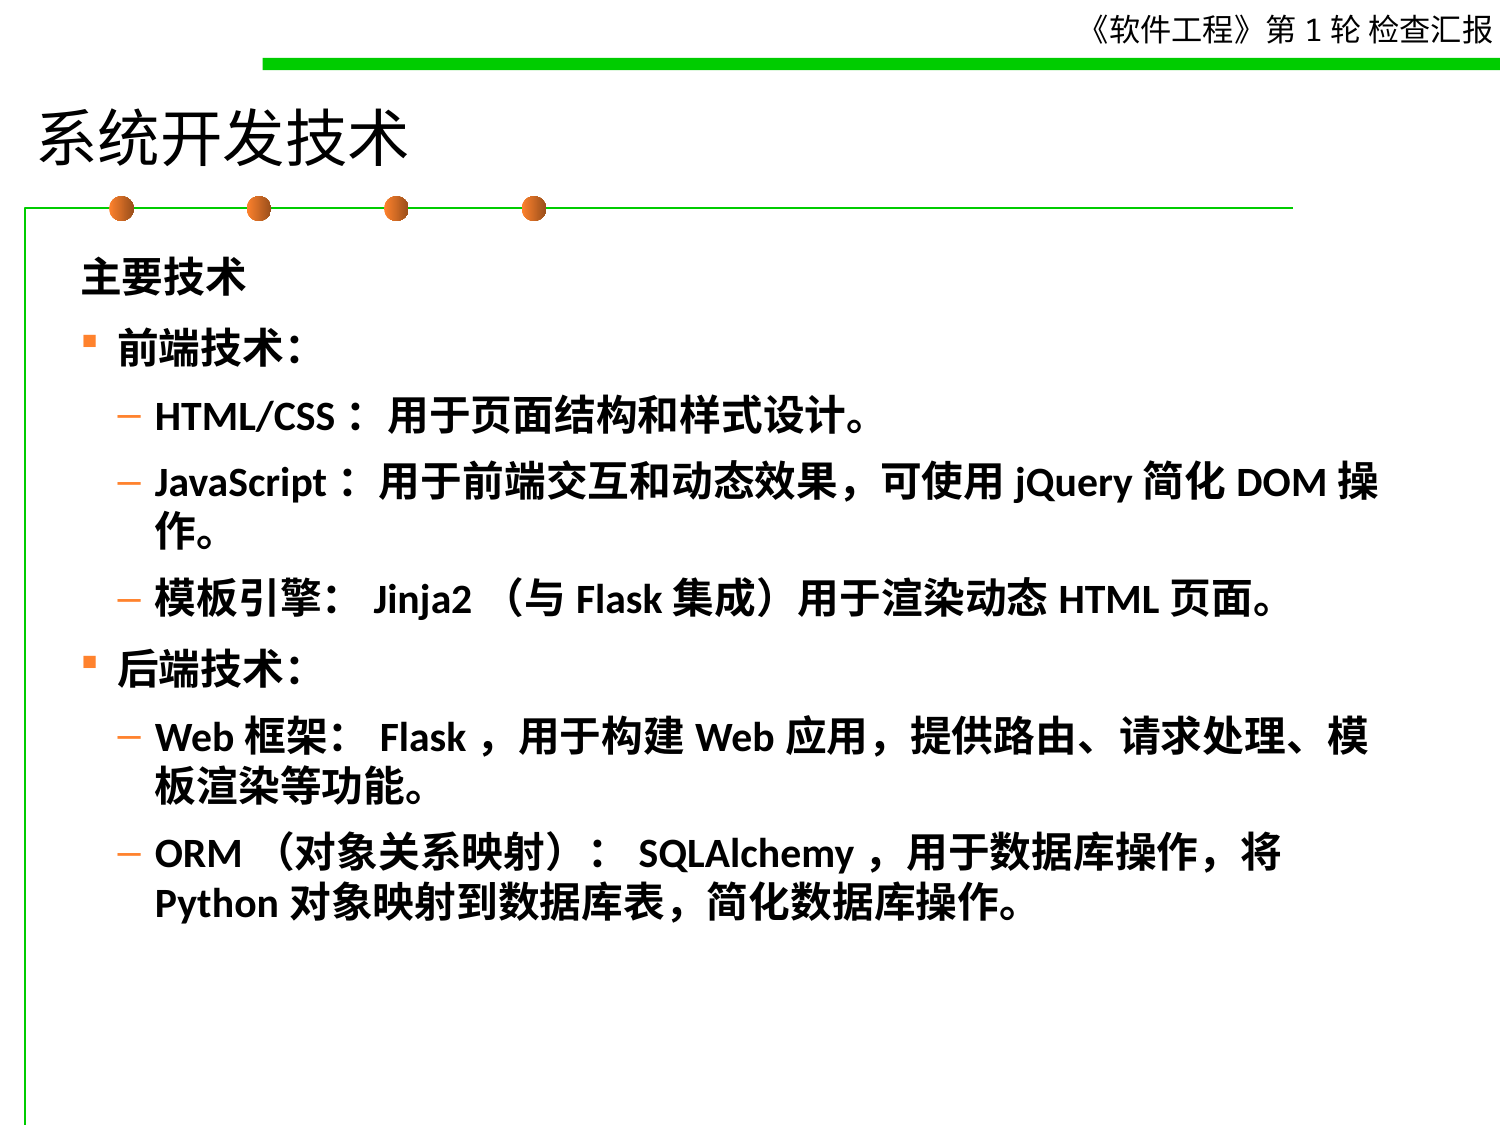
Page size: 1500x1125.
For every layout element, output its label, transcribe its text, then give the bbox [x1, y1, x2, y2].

title 系统开发技术 [20, 83, 1415, 190]
list 主要技术 前端技术： HTML/CSS：用于页面结构和样式设计。 JavaScript：用于前端交互和动态效果，可使用jQuery简化DOM操作。 模板引擎：Jinja2（与Flask集成）用于渲染动态HTML页面。 后端技术： Web框架：Flask，用于构建Web应用，提供路由、请求处理、模板渲染等功能。 ORM（对象关系映射）：SQLAlchemy，用于数据库操作，将Python对象映射到数据库表，简化数据库操作。 [64, 243, 1412, 1083]
